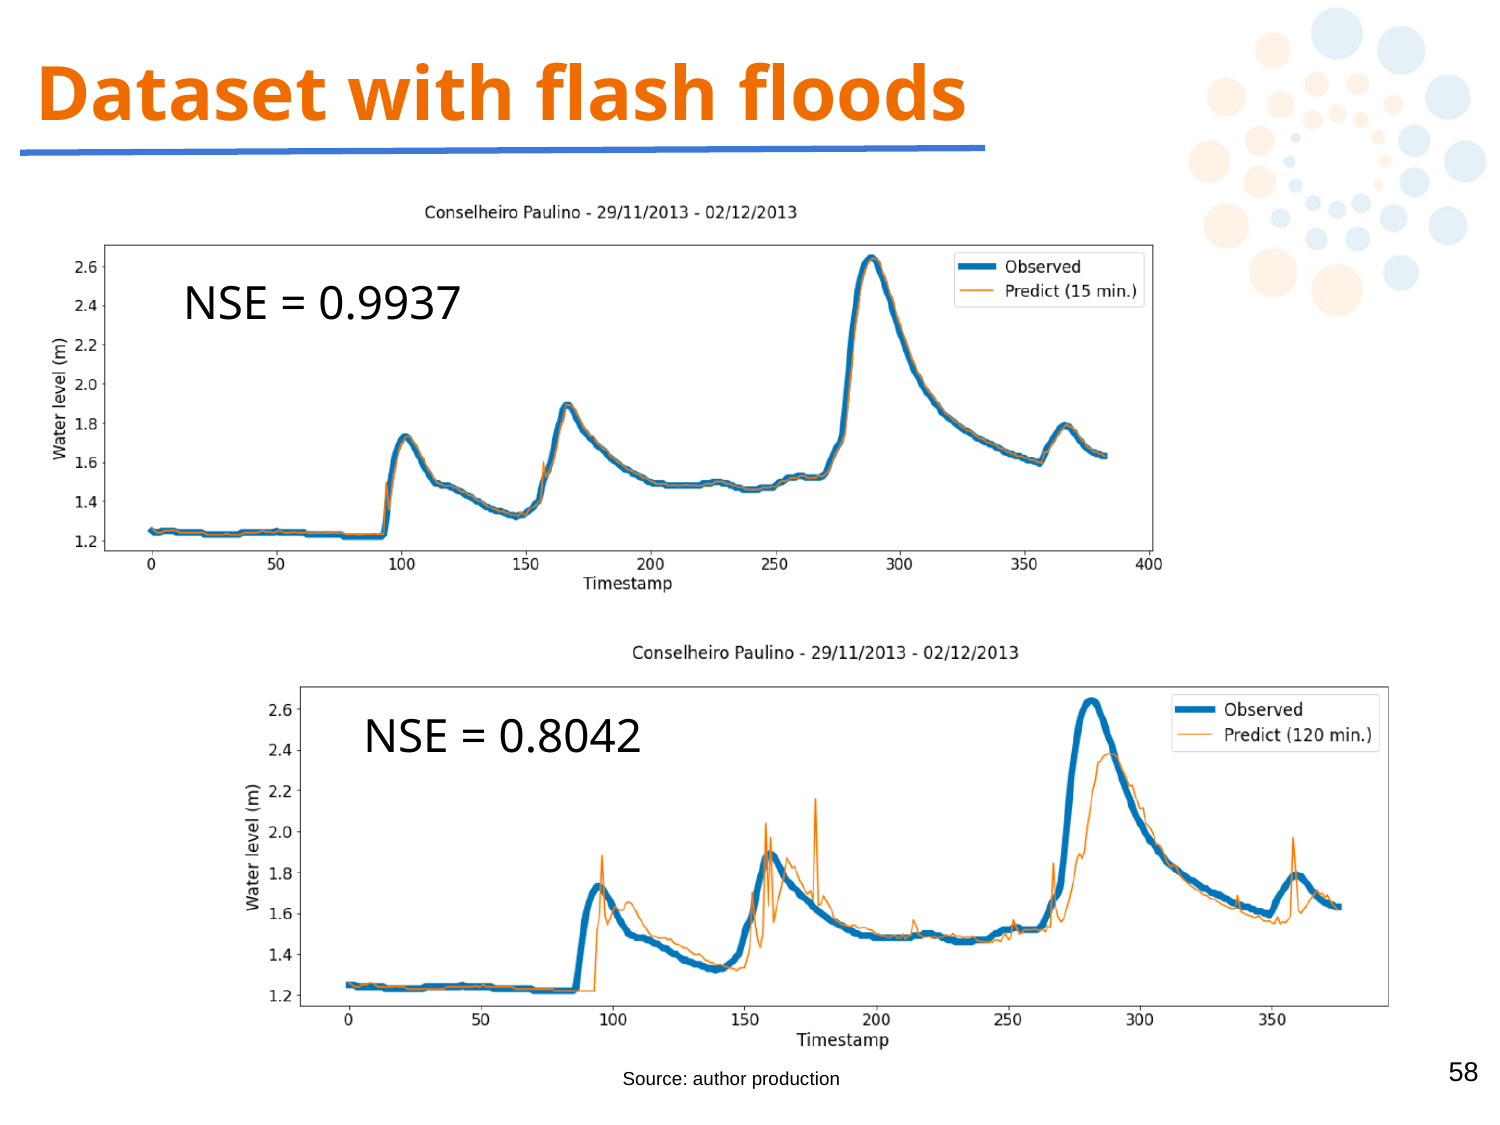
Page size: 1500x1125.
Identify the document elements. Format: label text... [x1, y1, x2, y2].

text_box Source: author production [421, 1064, 1042, 1101]
title Dataset with flash floods [20, 27, 1169, 153]
text_box 58 [1403, 1038, 1494, 1125]
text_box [19, 147, 986, 153]
picture [230, 643, 1397, 1056]
picture [40, 0, 1500, 600]
